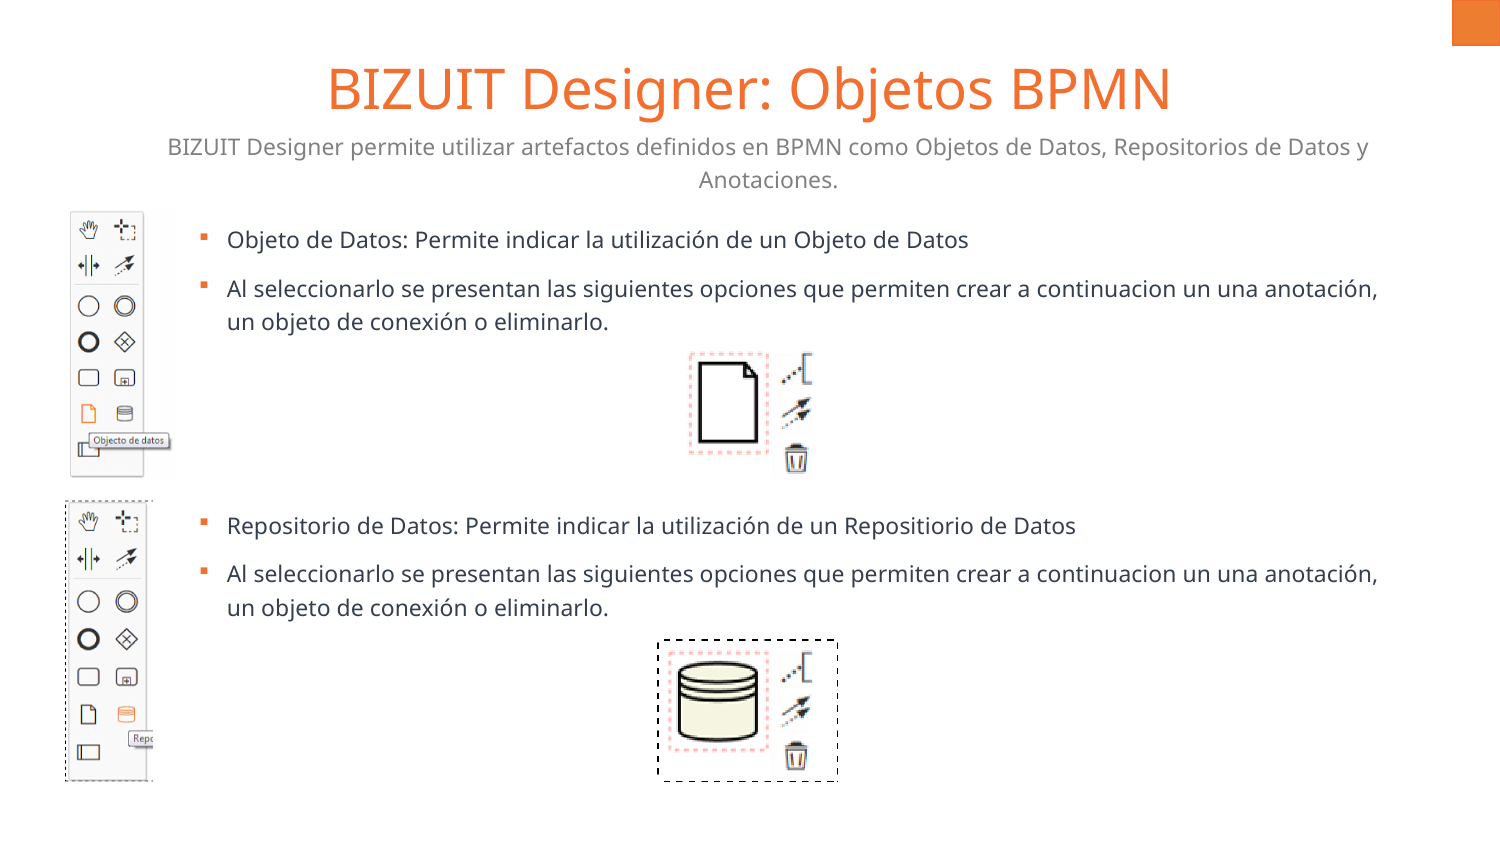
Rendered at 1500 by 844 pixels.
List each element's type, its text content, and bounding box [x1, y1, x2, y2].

list BIZUIT Designer: Objetos BPMN [62, 34, 1438, 110]
picture [65, 209, 177, 485]
picture [679, 338, 839, 491]
list BIZUIT Designer permite utilizar artefactos definidos en BPMN como Objetos de Datos, Repositorios de Datos y Anotaciones. [112, 121, 1425, 198]
picture [657, 639, 838, 782]
list Objeto de Datos: Permite indicar la utilización de un Objeto de Datos Al seleccionarlo se presentan las siguientes opciones que permiten crear a continuacion un una anotación, un objeto de conexión o eliminarlo. Repositorio de Datos: Permite indicar la utilización de un Repositiorio de Datos Al seleccionarlo se presentan las siguientes opciones que permiten crear a continuacion un una anotación, un objeto de conexión o eliminarlo. [187, 214, 1425, 760]
picture [65, 499, 153, 782]
